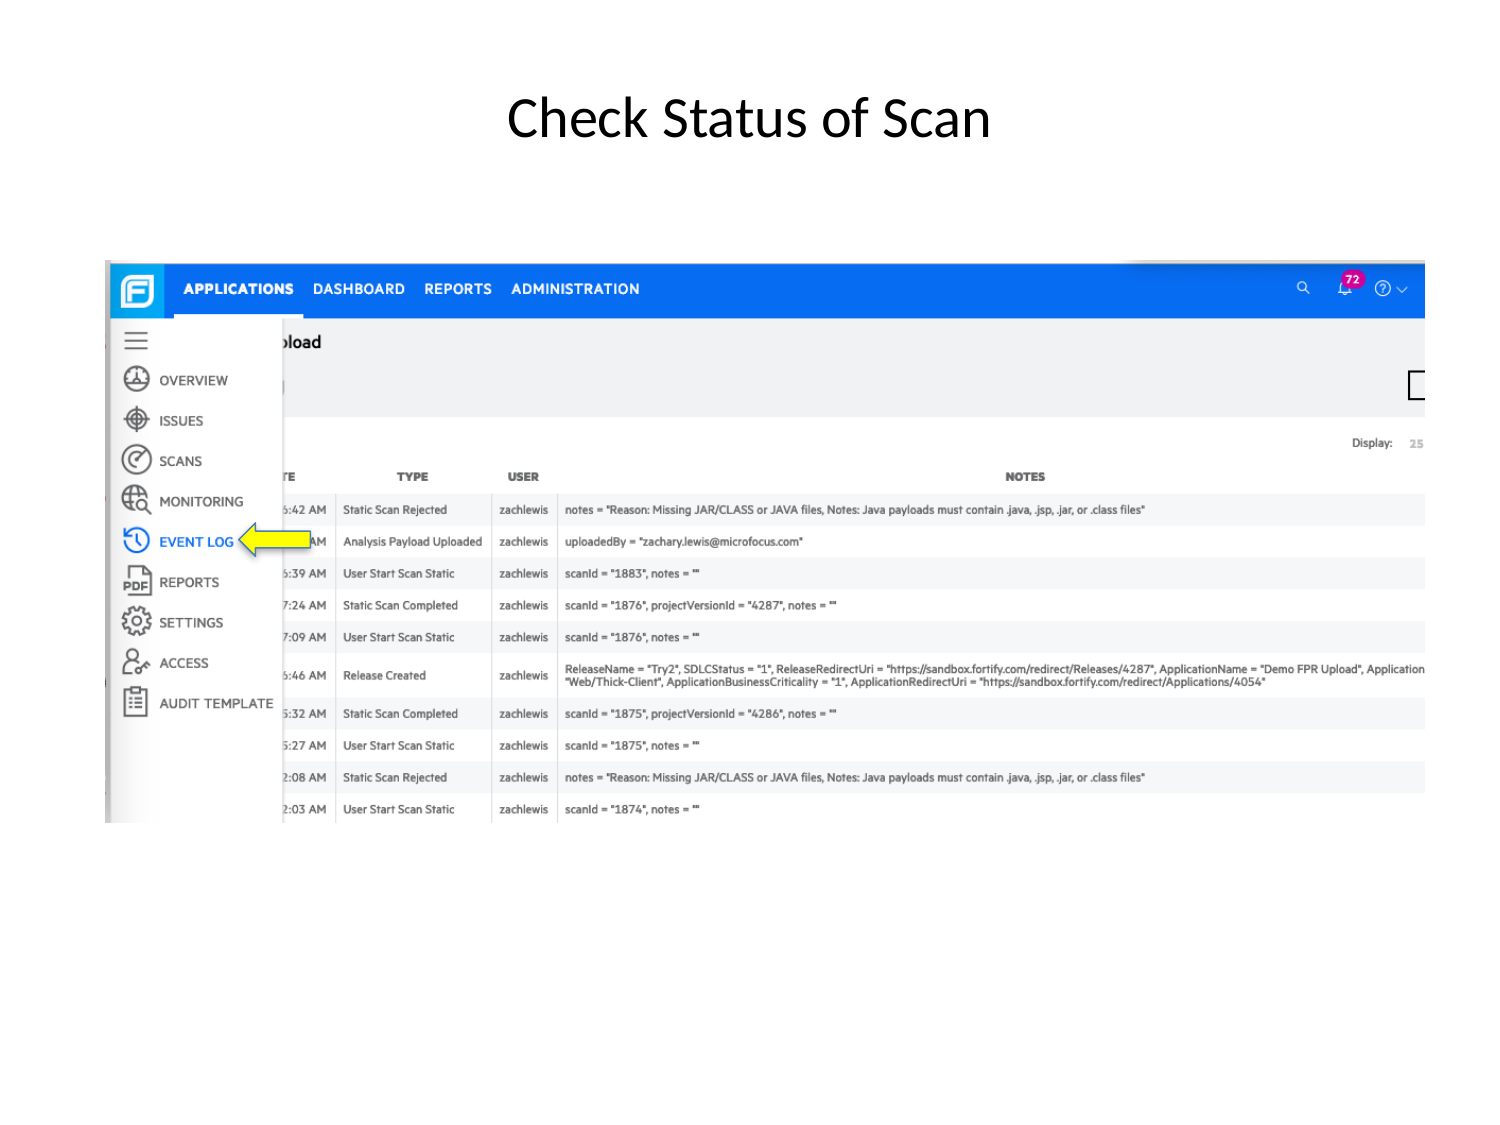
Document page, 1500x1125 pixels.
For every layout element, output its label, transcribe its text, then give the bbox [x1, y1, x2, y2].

title Check Status of Scan [75, 45, 1425, 185]
picture [105, 260, 1426, 823]
